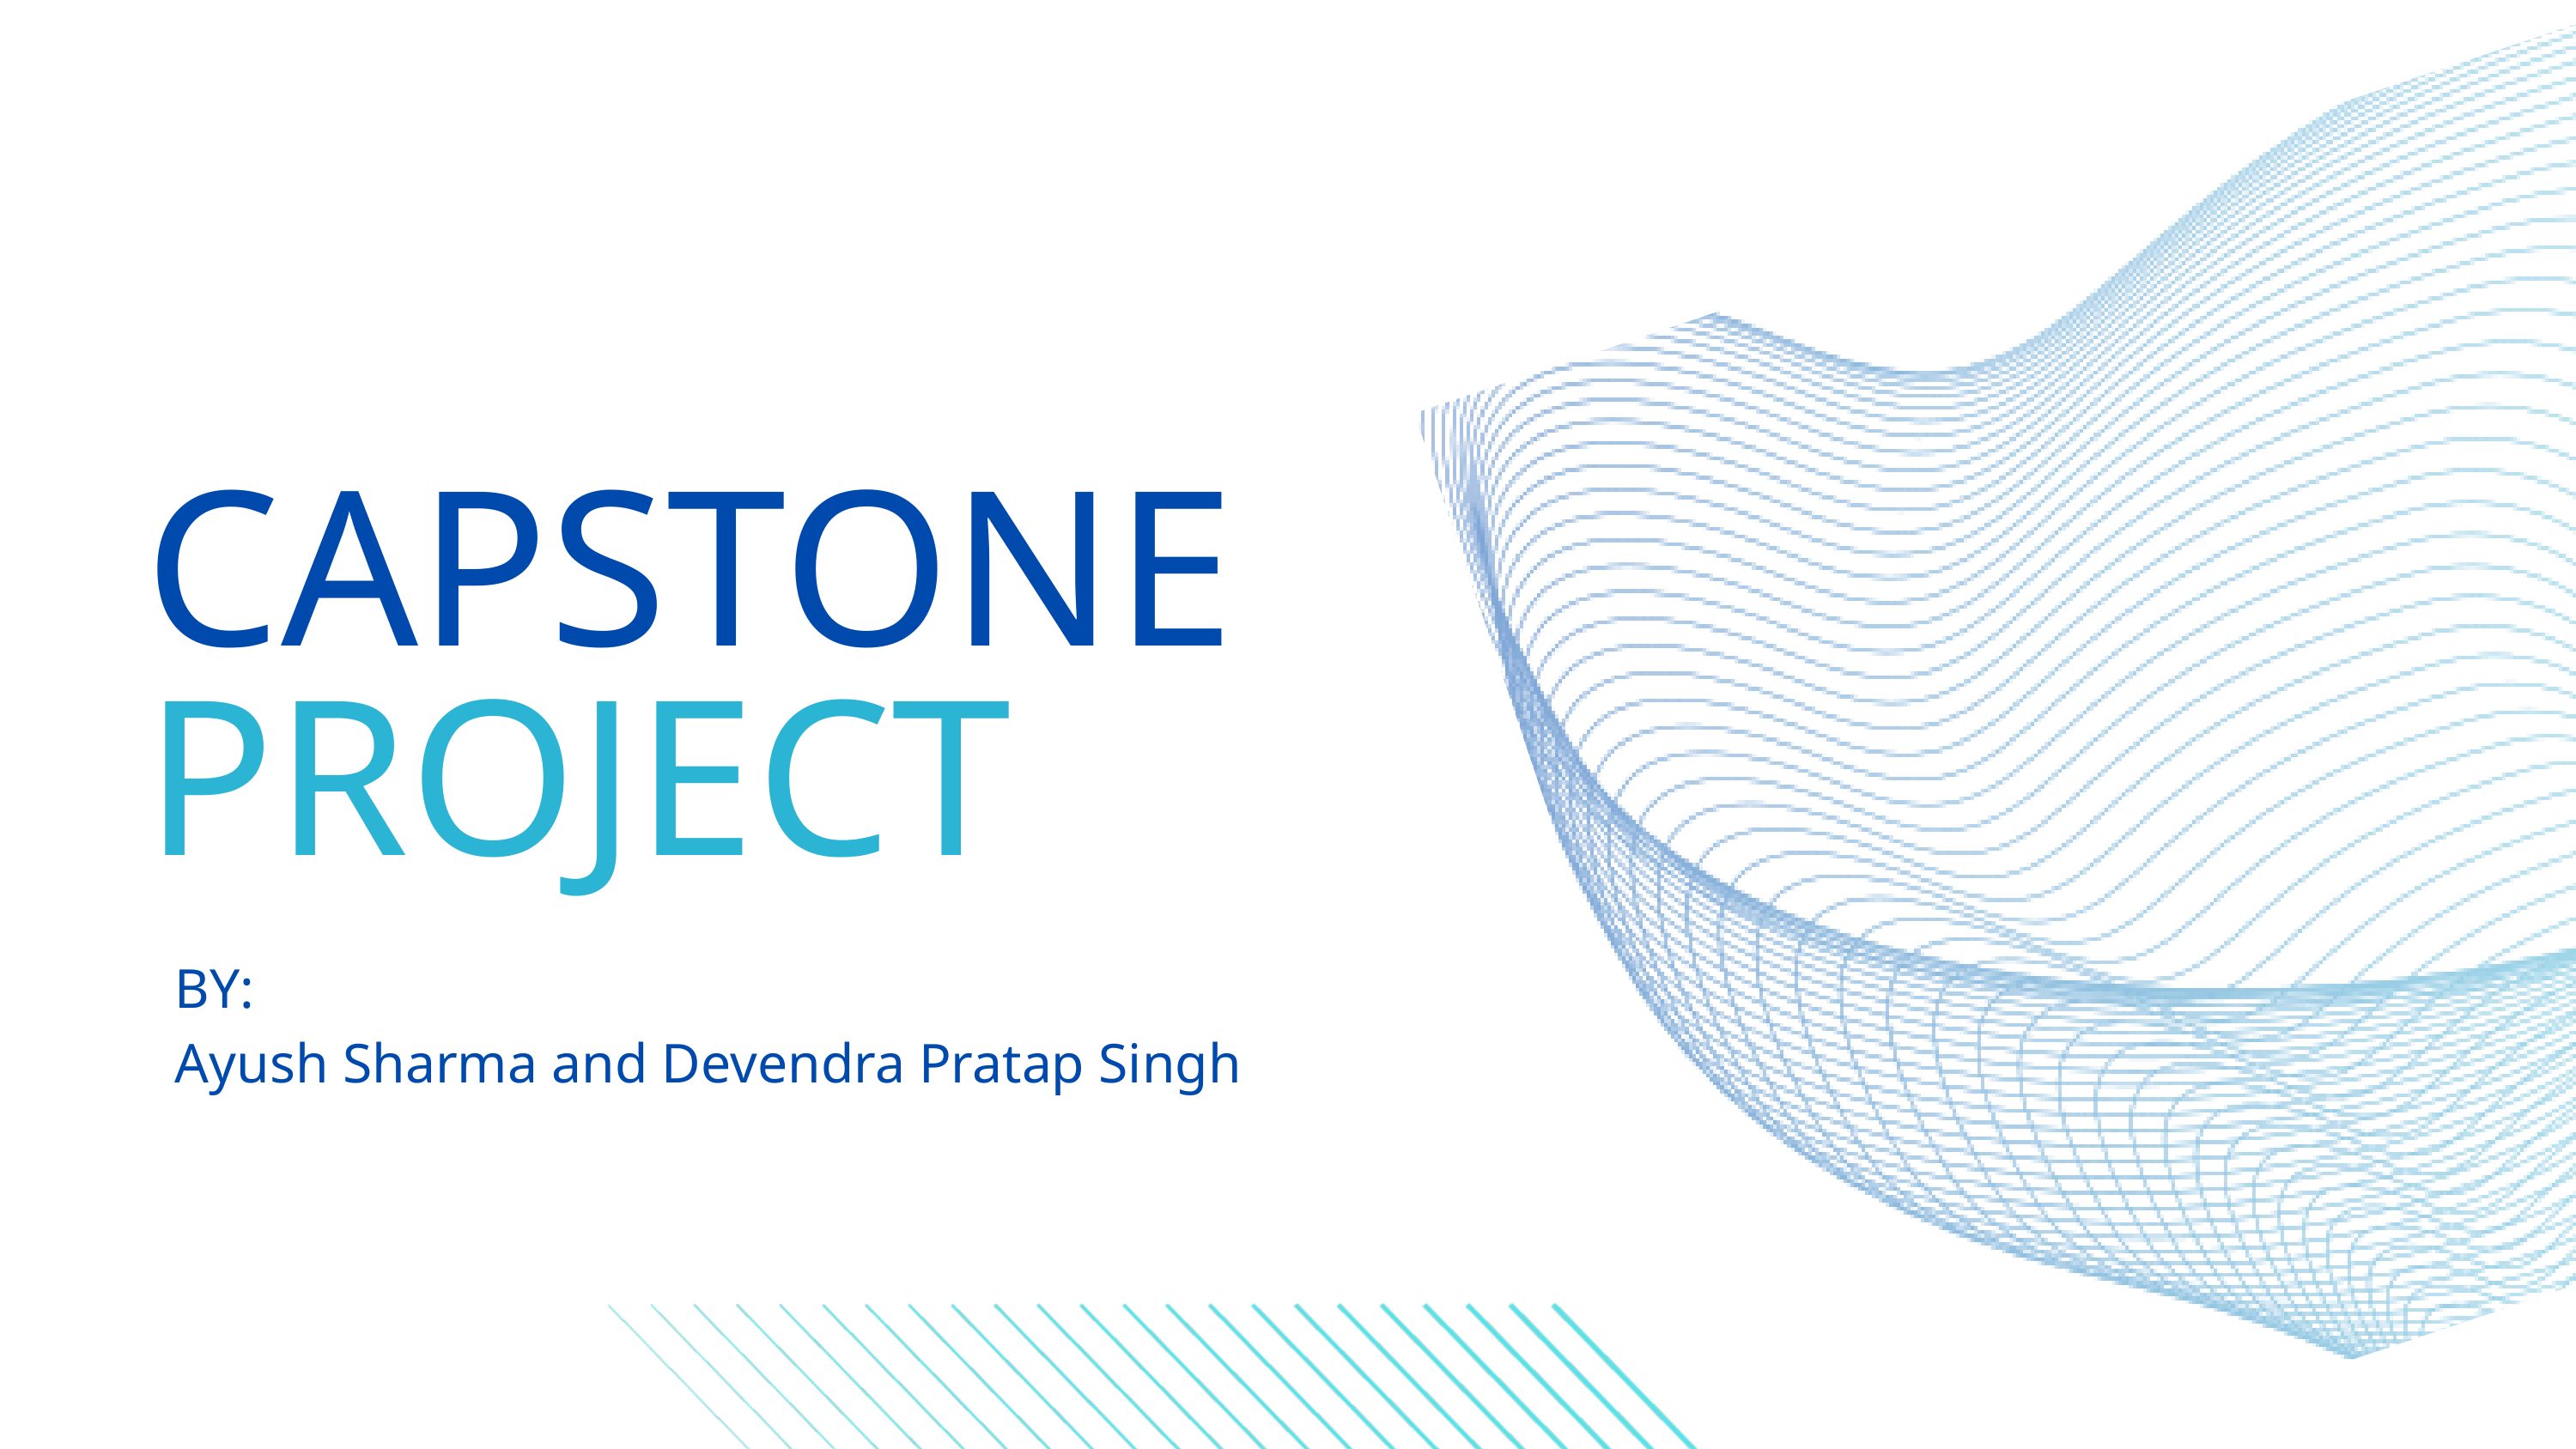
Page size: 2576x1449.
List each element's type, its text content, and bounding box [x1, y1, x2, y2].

text_box PROJECT [144, 684, 1349, 899]
text_box BY: Ayush Sharma and Devendra Pratap Singh [174, 943, 1446, 1094]
text_box [608, 1303, 1978, 1449]
text_box [1414, 24, 2576, 1449]
text_box CAPSTONE [144, 476, 1476, 689]
